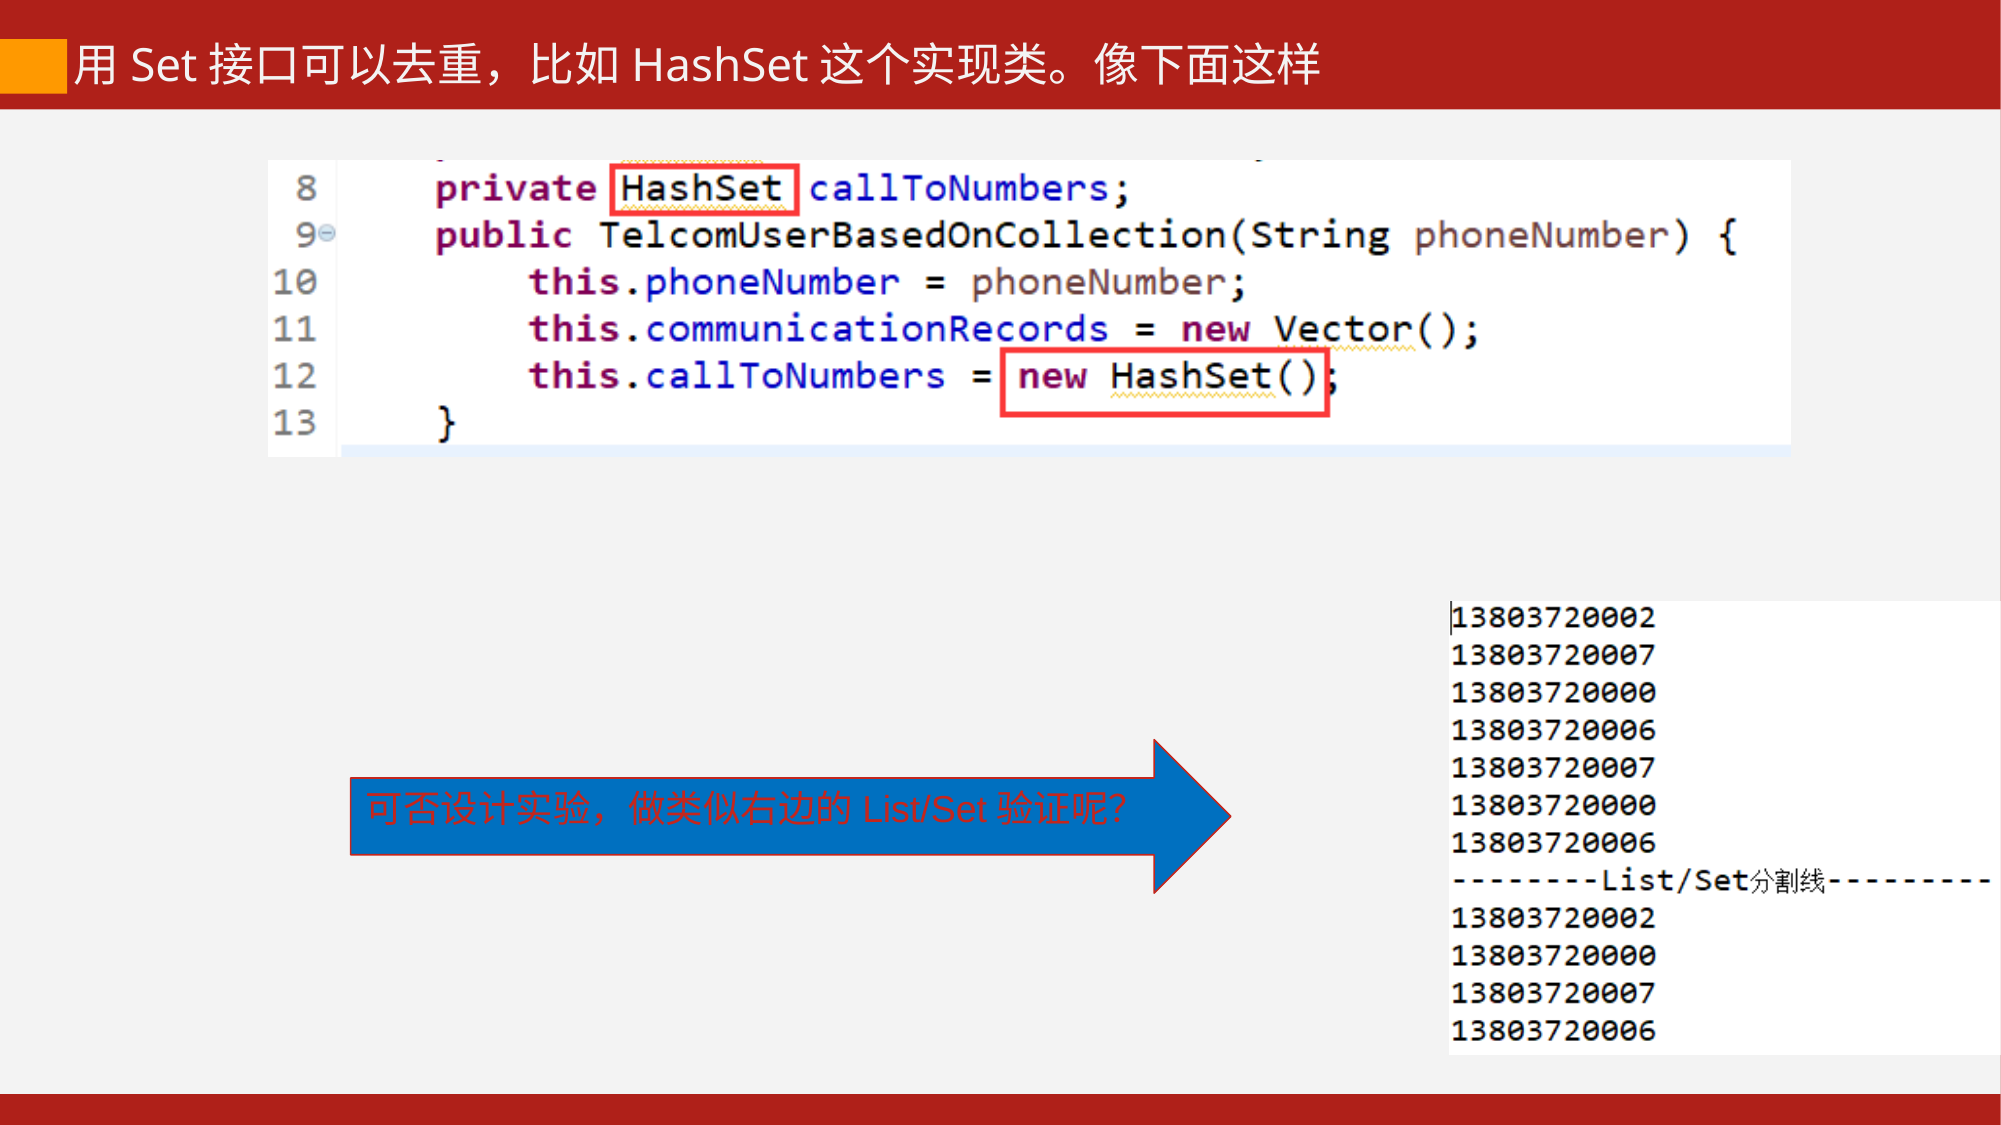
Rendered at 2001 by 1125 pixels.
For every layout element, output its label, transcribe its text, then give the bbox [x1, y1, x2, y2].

text_box 可否设计实验，做类似右边的List/Set验证呢？ [350, 739, 1231, 894]
text_box 用Set接口可以去重，比如HashSet这个实现类。像下面这样 [58, 28, 1338, 99]
picture [267, 160, 1792, 457]
text_box [0, 109, 2001, 1094]
text_box [0, 39, 58, 94]
picture [1448, 601, 2001, 1056]
